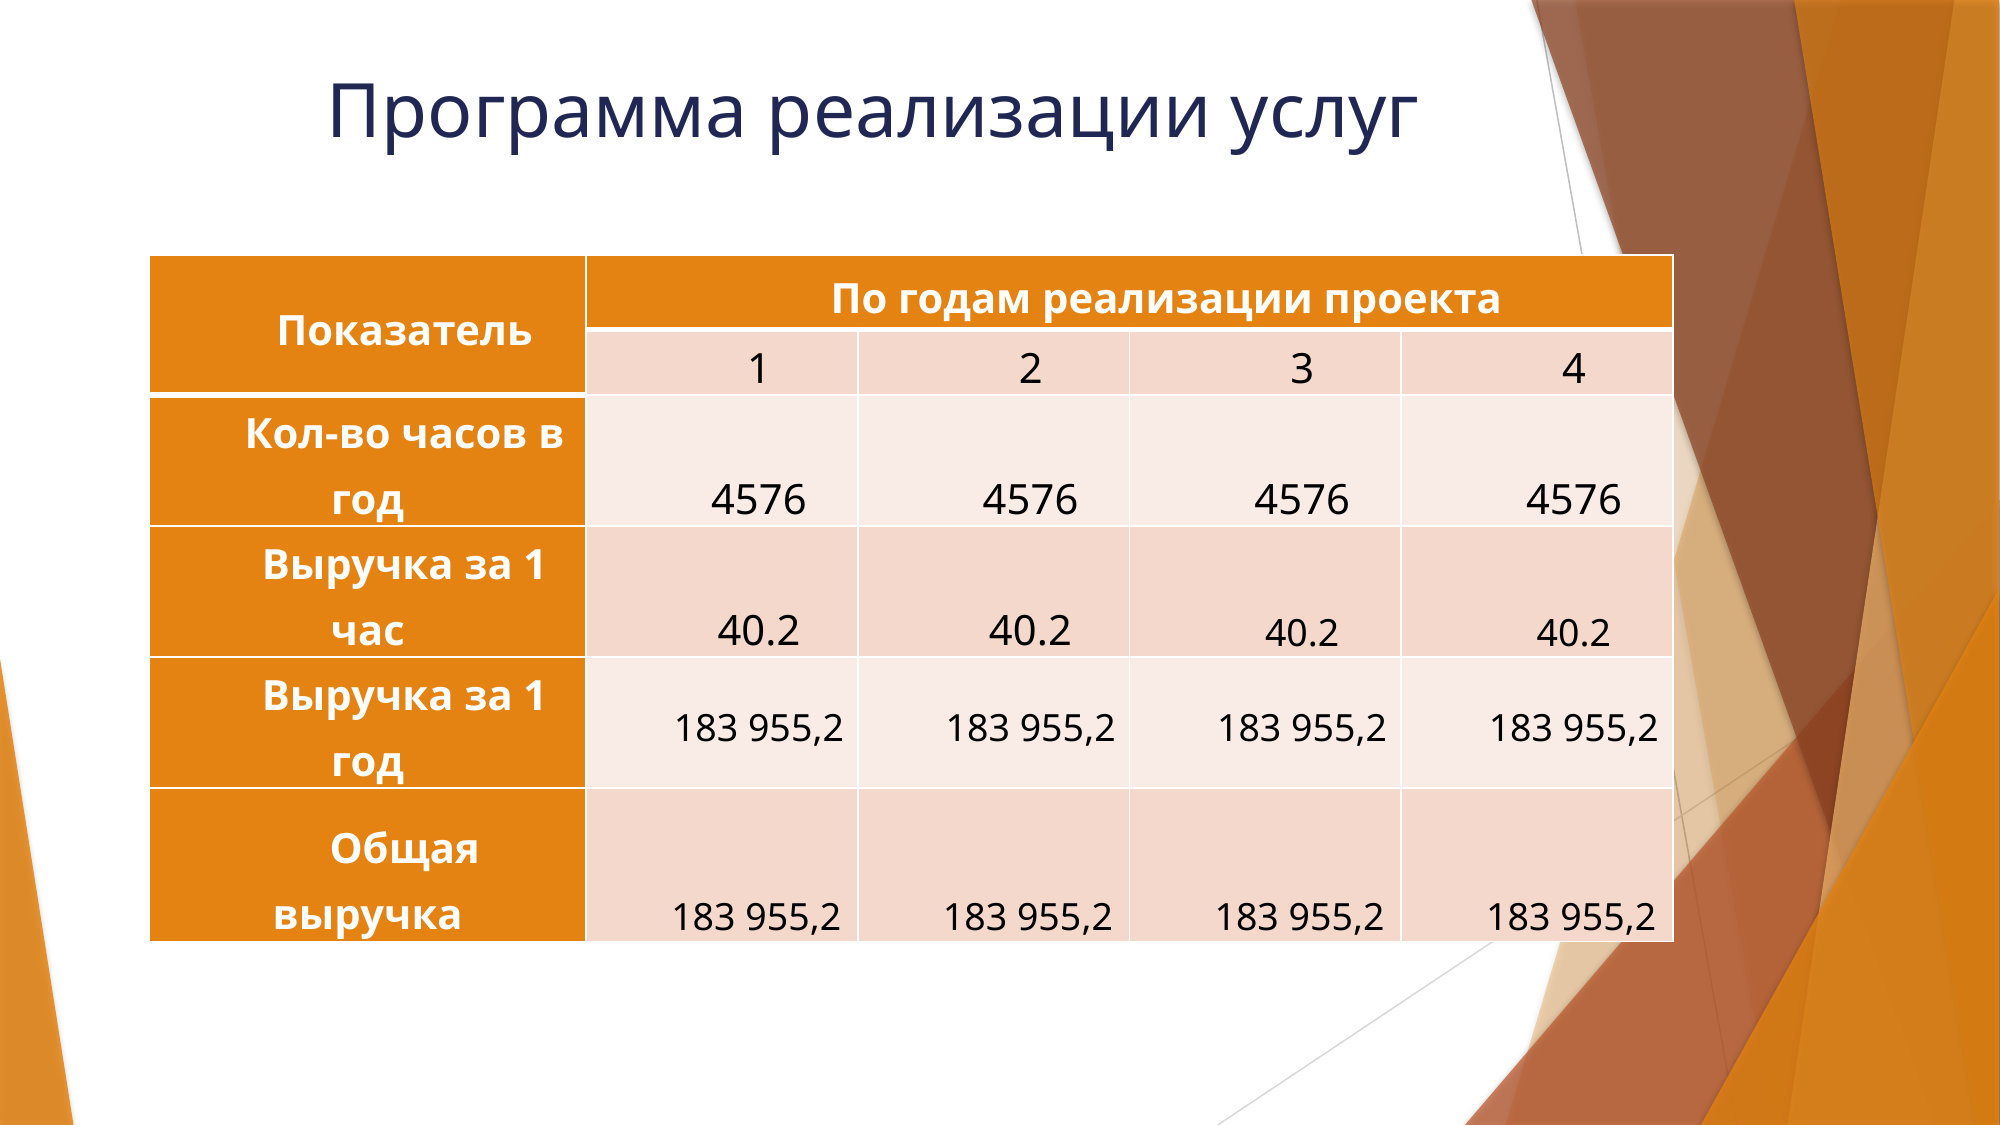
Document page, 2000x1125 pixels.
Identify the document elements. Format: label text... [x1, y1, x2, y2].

table_cell 4576 [859, 396, 1129, 525]
table_cell 183 955,2 [859, 789, 1129, 941]
table_cell 183 955,2 [859, 658, 1129, 787]
table_cell 1 [587, 332, 857, 394]
table_cell Выручка за 1 час [150, 527, 585, 656]
title Программа реализации услуг [161, 54, 1586, 230]
table_cell Выручка за 1 год [150, 658, 585, 787]
table_cell Общая выручка [150, 789, 585, 941]
table_cell 4576 [1402, 396, 1672, 525]
table_cell 183 955,2 [1402, 789, 1672, 941]
table_cell 4576 [587, 396, 857, 525]
table_cell Кол-во часов в год [150, 398, 585, 525]
table_header Показатель [150, 256, 585, 392]
table_cell 183 955,2 [1130, 658, 1400, 787]
table_cell 3 [1130, 332, 1400, 394]
table_cell 40.2 [859, 527, 1129, 656]
table_cell 183 955,2 [587, 789, 857, 941]
table_cell 40.2 [587, 527, 857, 656]
table_cell 183 955,2 [587, 658, 857, 787]
table_cell 183 955,2 [1130, 789, 1400, 941]
table_cell 40.2 [1402, 527, 1672, 656]
table_cell 2 [859, 332, 1129, 394]
table_cell 4 [1402, 332, 1672, 394]
table_cell 4576 [1130, 396, 1400, 525]
table_cell 40.2 [1130, 527, 1400, 656]
table_header По годам реализации проекта [587, 256, 1672, 327]
table_cell 183 955,2 [1402, 658, 1672, 787]
